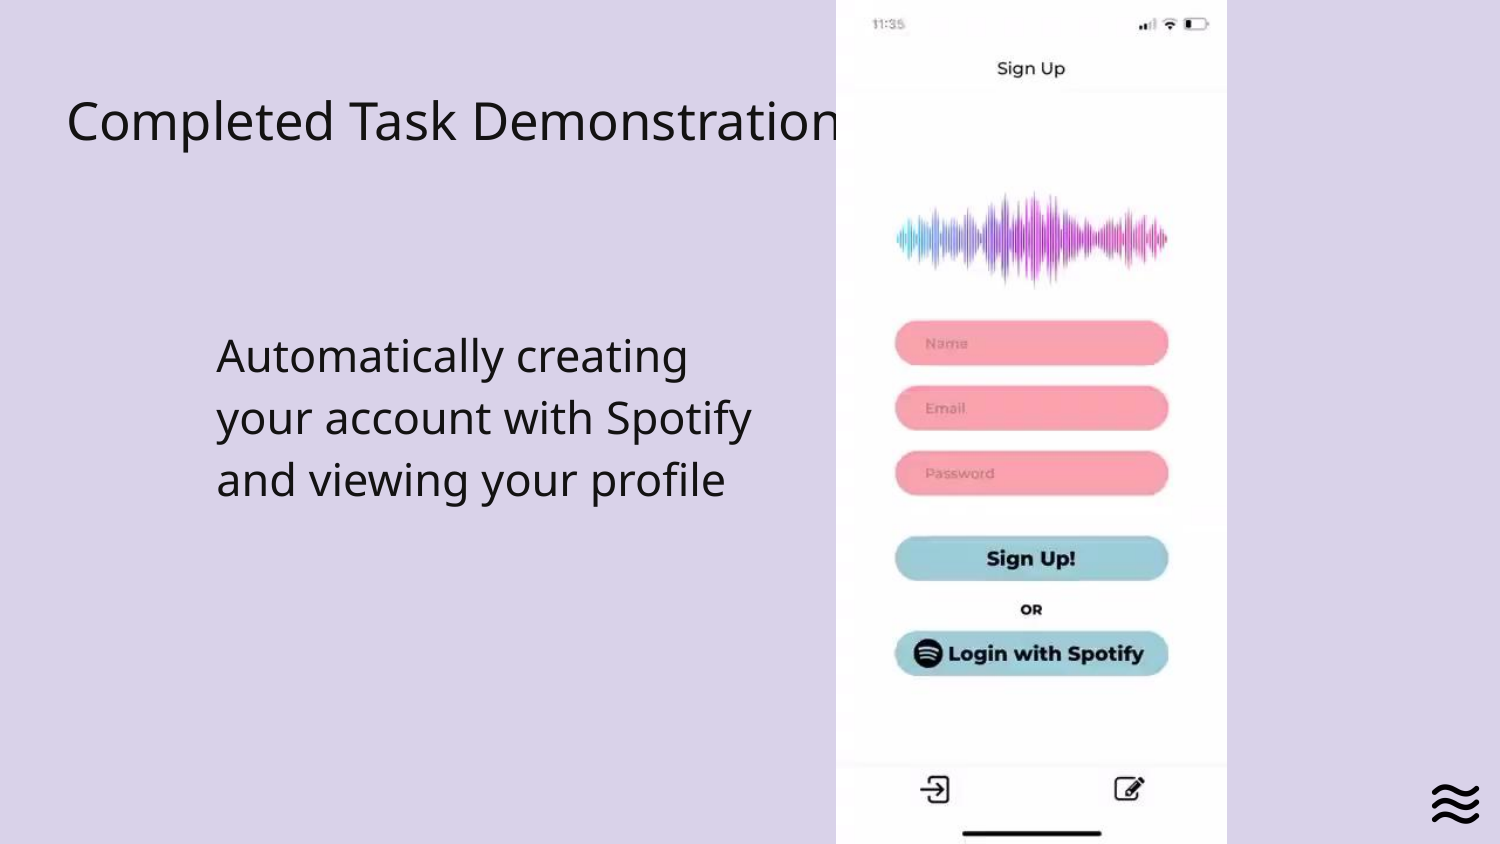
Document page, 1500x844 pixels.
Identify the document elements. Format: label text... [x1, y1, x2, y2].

list Automatically creating your account with Spotify and viewing your profile [201, 304, 772, 581]
title Completed Task Demonstration [51, 72, 830, 167]
picture [1426, 780, 1485, 831]
picture [835, 0, 1227, 844]
